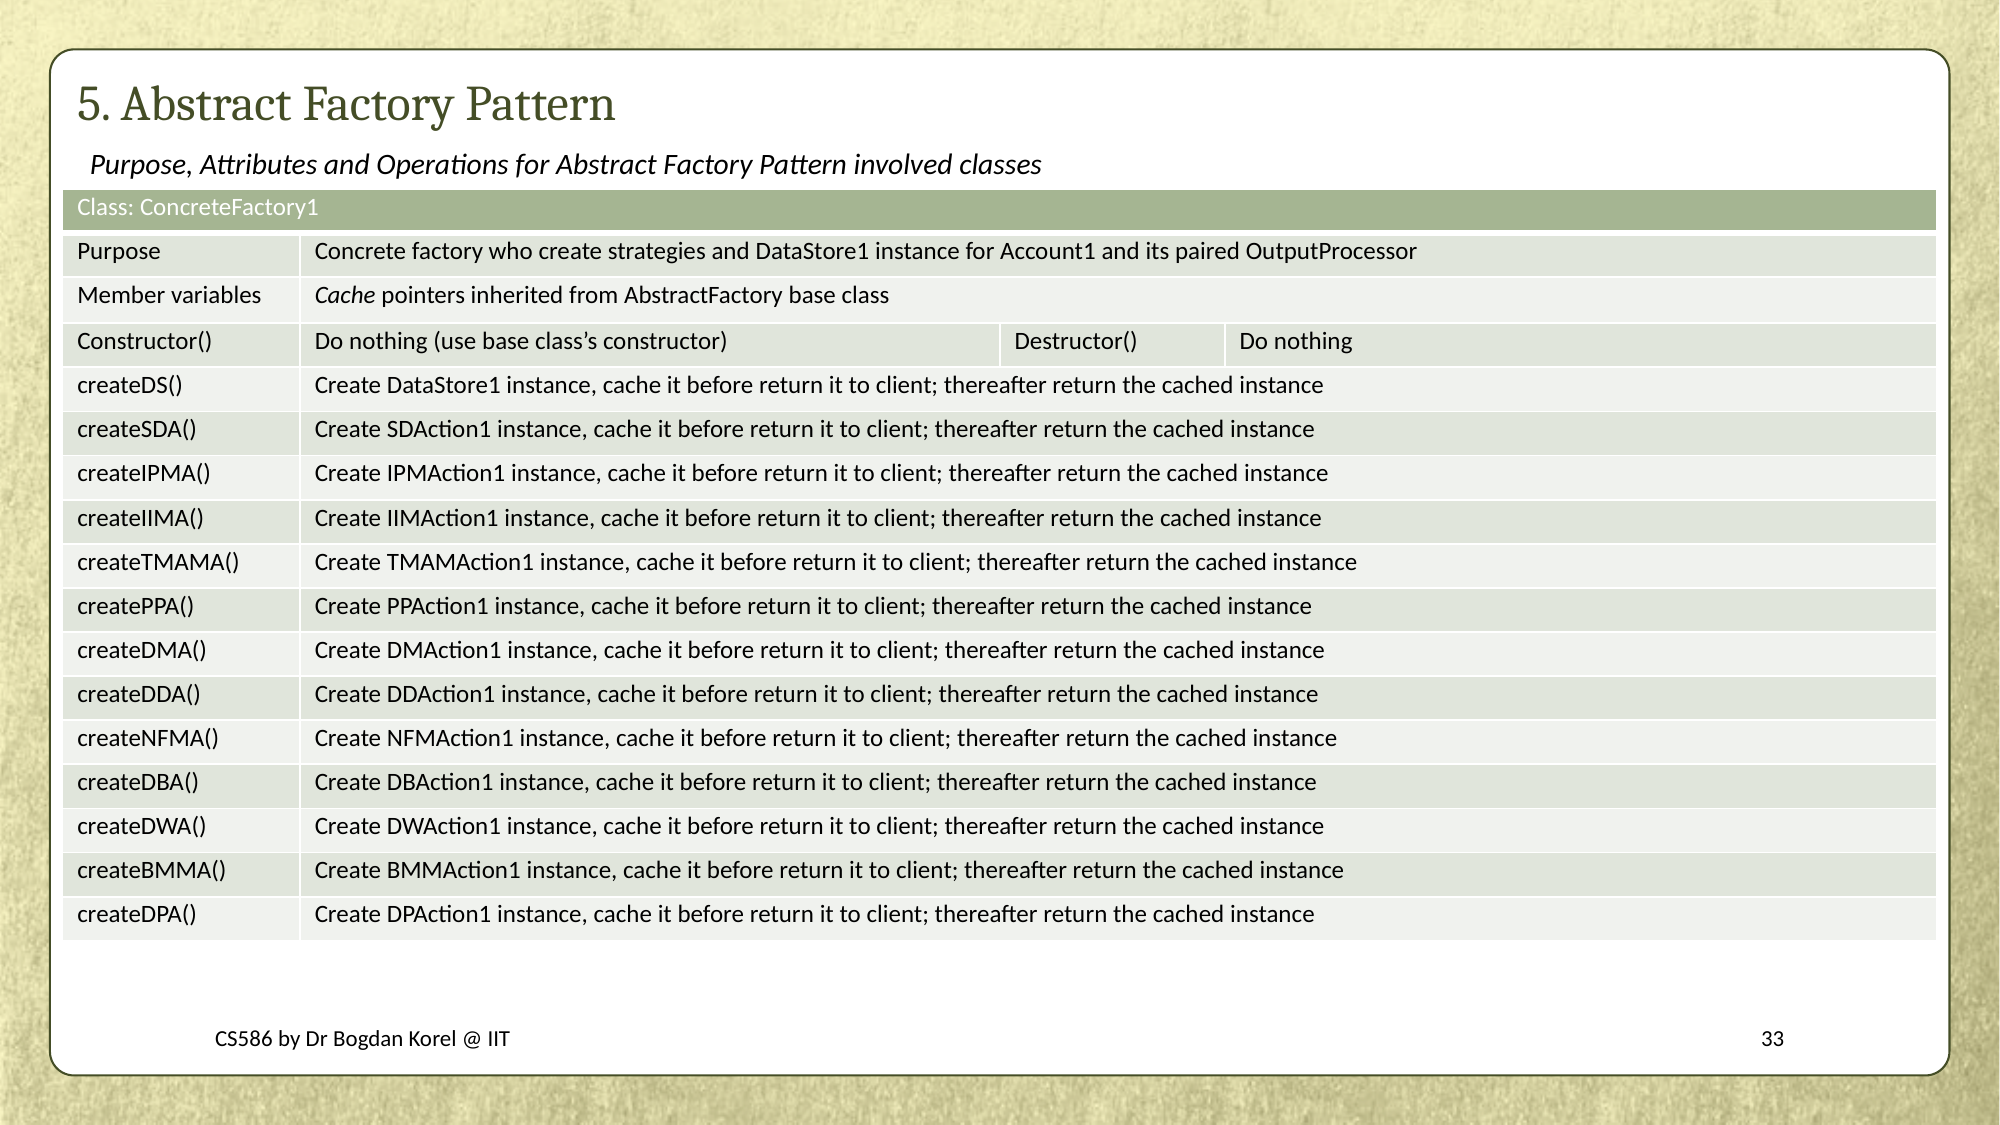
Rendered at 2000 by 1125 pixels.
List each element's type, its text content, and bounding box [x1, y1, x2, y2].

table_cell Cache pointers inherited from AbstractFactory base class [301, 278, 1936, 322]
table_cell createDS() [63, 368, 299, 411]
table_cell createSDA() [63, 412, 299, 455]
table_cell Do nothing [1226, 324, 1936, 366]
table_cell Create DPAction1 instance, cache it before return it to client; thereafter return the cached instance [301, 898, 1936, 940]
table_cell createPPA() [63, 589, 299, 631]
table_cell Create BMMAction1 instance, cache it before return it to client; thereafter return the cached instance [301, 853, 1936, 896]
table_cell Create DataStore1 instance, cache it before return it to client; thereafter return the cached instance [301, 368, 1936, 411]
slide_number 33 [1682, 1012, 1800, 1063]
table_cell Constructor() [63, 324, 299, 366]
table_cell Create IPMAction1 instance, cache it before return it to client; thereafter return the cached instance [301, 456, 1936, 499]
table_cell Create DBAction1 instance, cache it before return it to client; thereafter return the cached instance [301, 765, 1936, 808]
list Purpose, Attributes and Operations for Abstract Factory Pattern involved classes [74, 141, 1812, 188]
table_cell Destructor() [1001, 324, 1224, 366]
table_cell createIPMA() [63, 456, 299, 499]
table_cell Purpose [63, 236, 299, 276]
table_cell Create DDAction1 instance, cache it before return it to client; thereafter return the cached instance [301, 677, 1936, 719]
table_cell Create PPAction1 instance, cache it before return it to client; thereafter return the cached instance [301, 589, 1936, 631]
table_cell Create TMAMAction1 instance, cache it before return it to client; thereafter return the cached instance [301, 545, 1936, 587]
table_cell Concrete factory who create strategies and DataStore1 instance for Account1 and its paired OutputProcessor [301, 236, 1936, 276]
table_cell Create NFMAction1 instance, cache it before return it to client; thereafter return the cached instance [301, 721, 1936, 763]
table_cell createTMAMA() [63, 545, 299, 587]
table_cell Create SDAction1 instance, cache it before return it to client; thereafter return the cached instance [301, 412, 1936, 455]
table_cell createNFMA() [63, 721, 299, 763]
table_cell Create IIMAction1 instance, cache it before return it to client; thereafter return the cached instance [301, 501, 1936, 543]
table_cell createDDA() [63, 677, 299, 719]
table_cell createIIMA() [63, 501, 299, 543]
table_cell Create DMAction1 instance, cache it before return it to client; thereafter return the cached instance [301, 633, 1936, 675]
table_cell createDWA() [63, 809, 299, 852]
table_cell createDMA() [63, 633, 299, 675]
table_cell createDPA() [63, 898, 299, 940]
table_cell createBMMA() [63, 853, 299, 896]
footer CS586 by Dr Bogdan Korel @ IIT [199, 1012, 1417, 1063]
table_cell Create DWAction1 instance, cache it before return it to client; thereafter return the cached instance [301, 809, 1936, 852]
table_header Class: ConcreteFactory1 [63, 190, 1936, 230]
table_cell Member variables [63, 278, 299, 322]
title 5. Abstract Factory Pattern [62, 62, 1662, 142]
table_cell createDBA() [63, 765, 299, 808]
table_cell Do nothing (use base class’s constructor) [301, 324, 999, 366]
